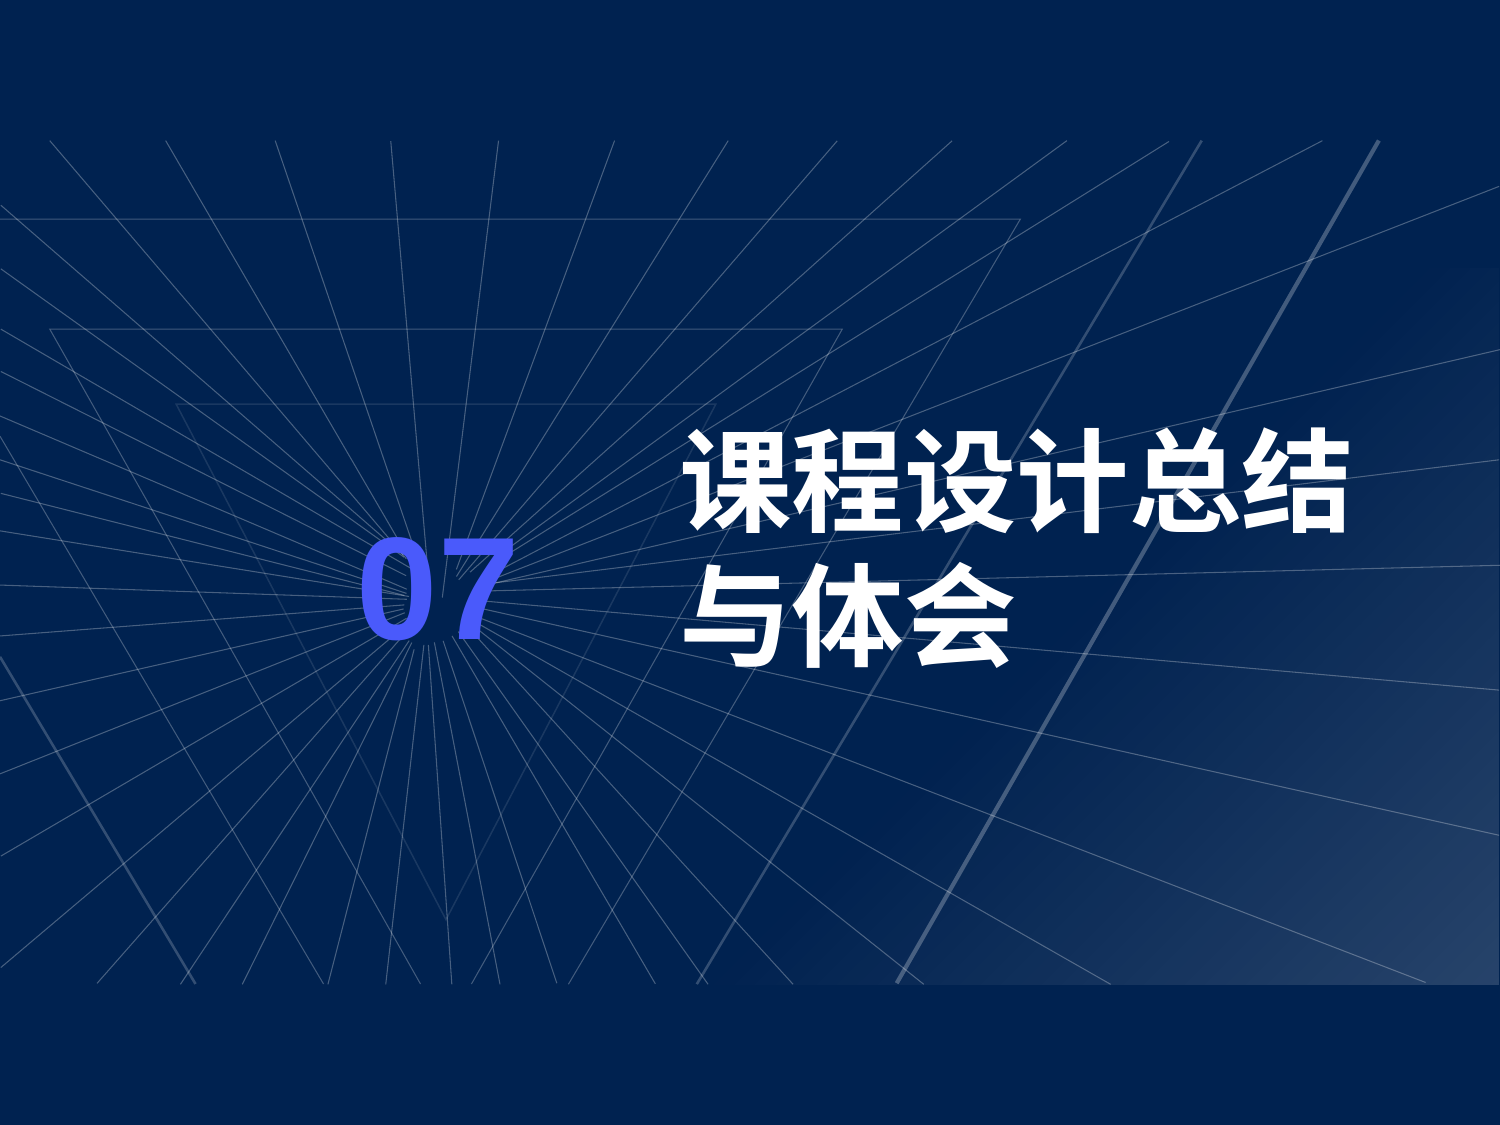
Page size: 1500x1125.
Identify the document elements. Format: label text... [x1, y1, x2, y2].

title 课程设计总结与体会 [679, 538, 1463, 681]
list 07 [242, 440, 635, 670]
